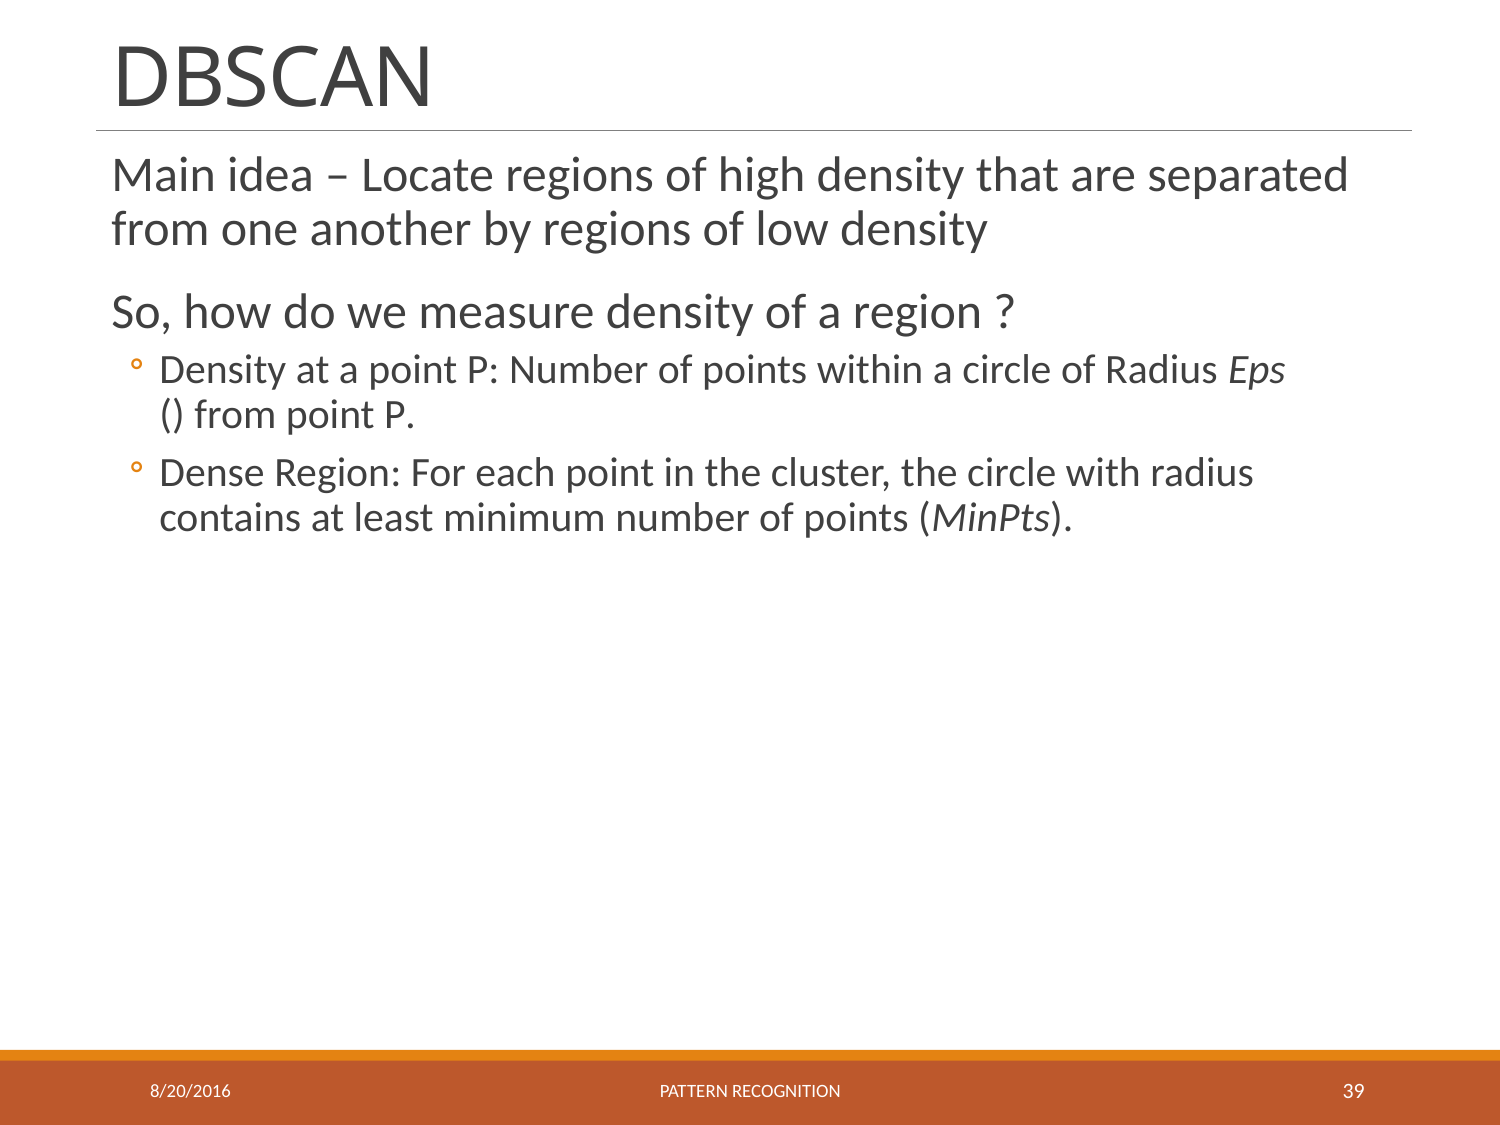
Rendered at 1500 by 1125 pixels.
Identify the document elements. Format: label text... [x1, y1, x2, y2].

footer Pattern recognition [453, 1059, 1047, 1120]
title DBSCAN [96, 19, 1413, 131]
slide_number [135, 1059, 440, 1120]
slide_number 39 [1218, 1059, 1380, 1120]
